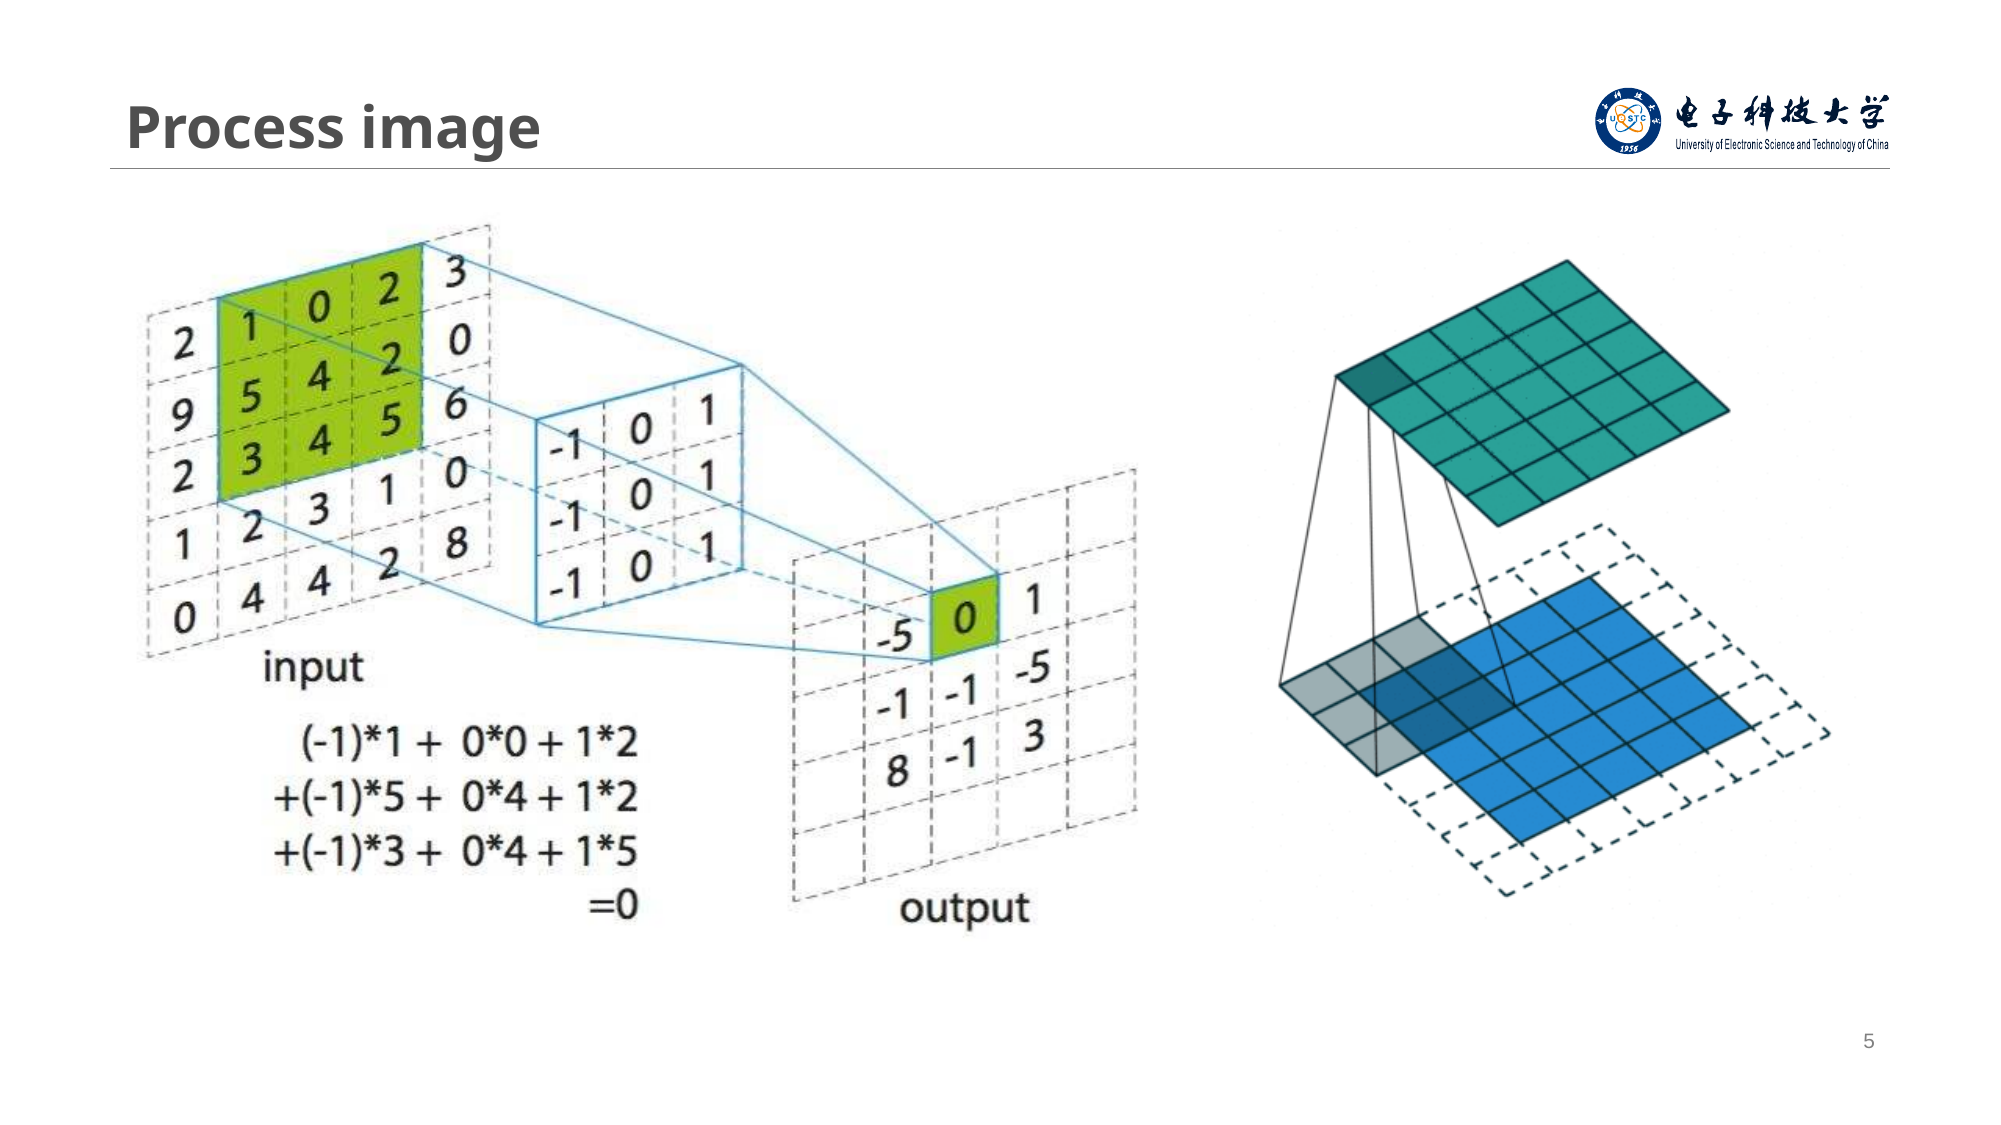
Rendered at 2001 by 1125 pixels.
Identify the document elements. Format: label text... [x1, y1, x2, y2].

picture [1246, 227, 1864, 930]
picture [109, 197, 1182, 1024]
slide_number 5 [1412, 1023, 1890, 1058]
title Process image [109, 0, 1890, 169]
